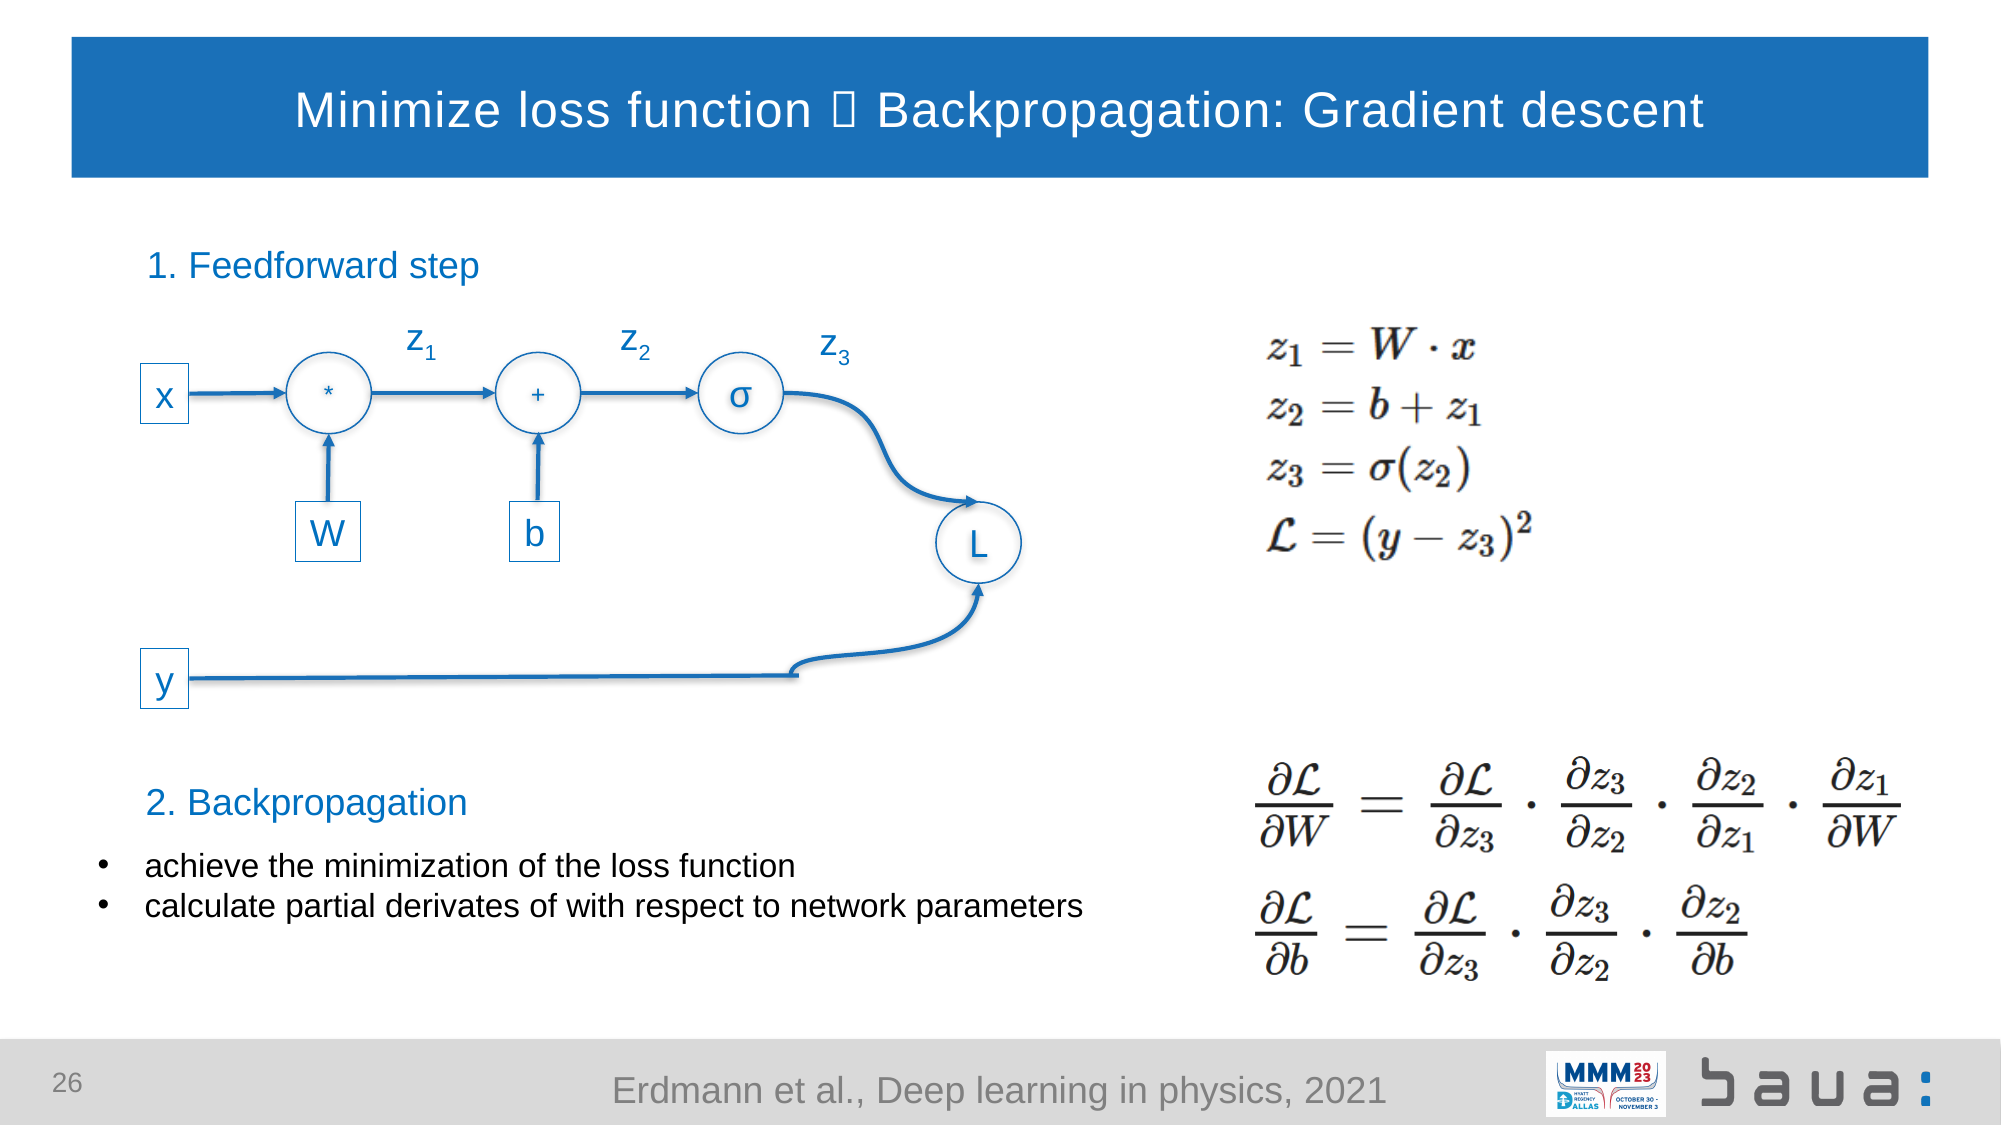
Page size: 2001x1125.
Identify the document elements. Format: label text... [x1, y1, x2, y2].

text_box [62, 737, 1926, 1009]
picture [1545, 1050, 1666, 1117]
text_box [129, 233, 1546, 592]
text_box Erdmann et al., Deep learning in physics, 2021 [597, 1058, 1403, 1119]
slide_number 26 [51, 1051, 141, 1112]
title Minimize loss function  Backpropagation: Gradient descent [71, 36, 1929, 178]
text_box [139, 601, 1022, 710]
